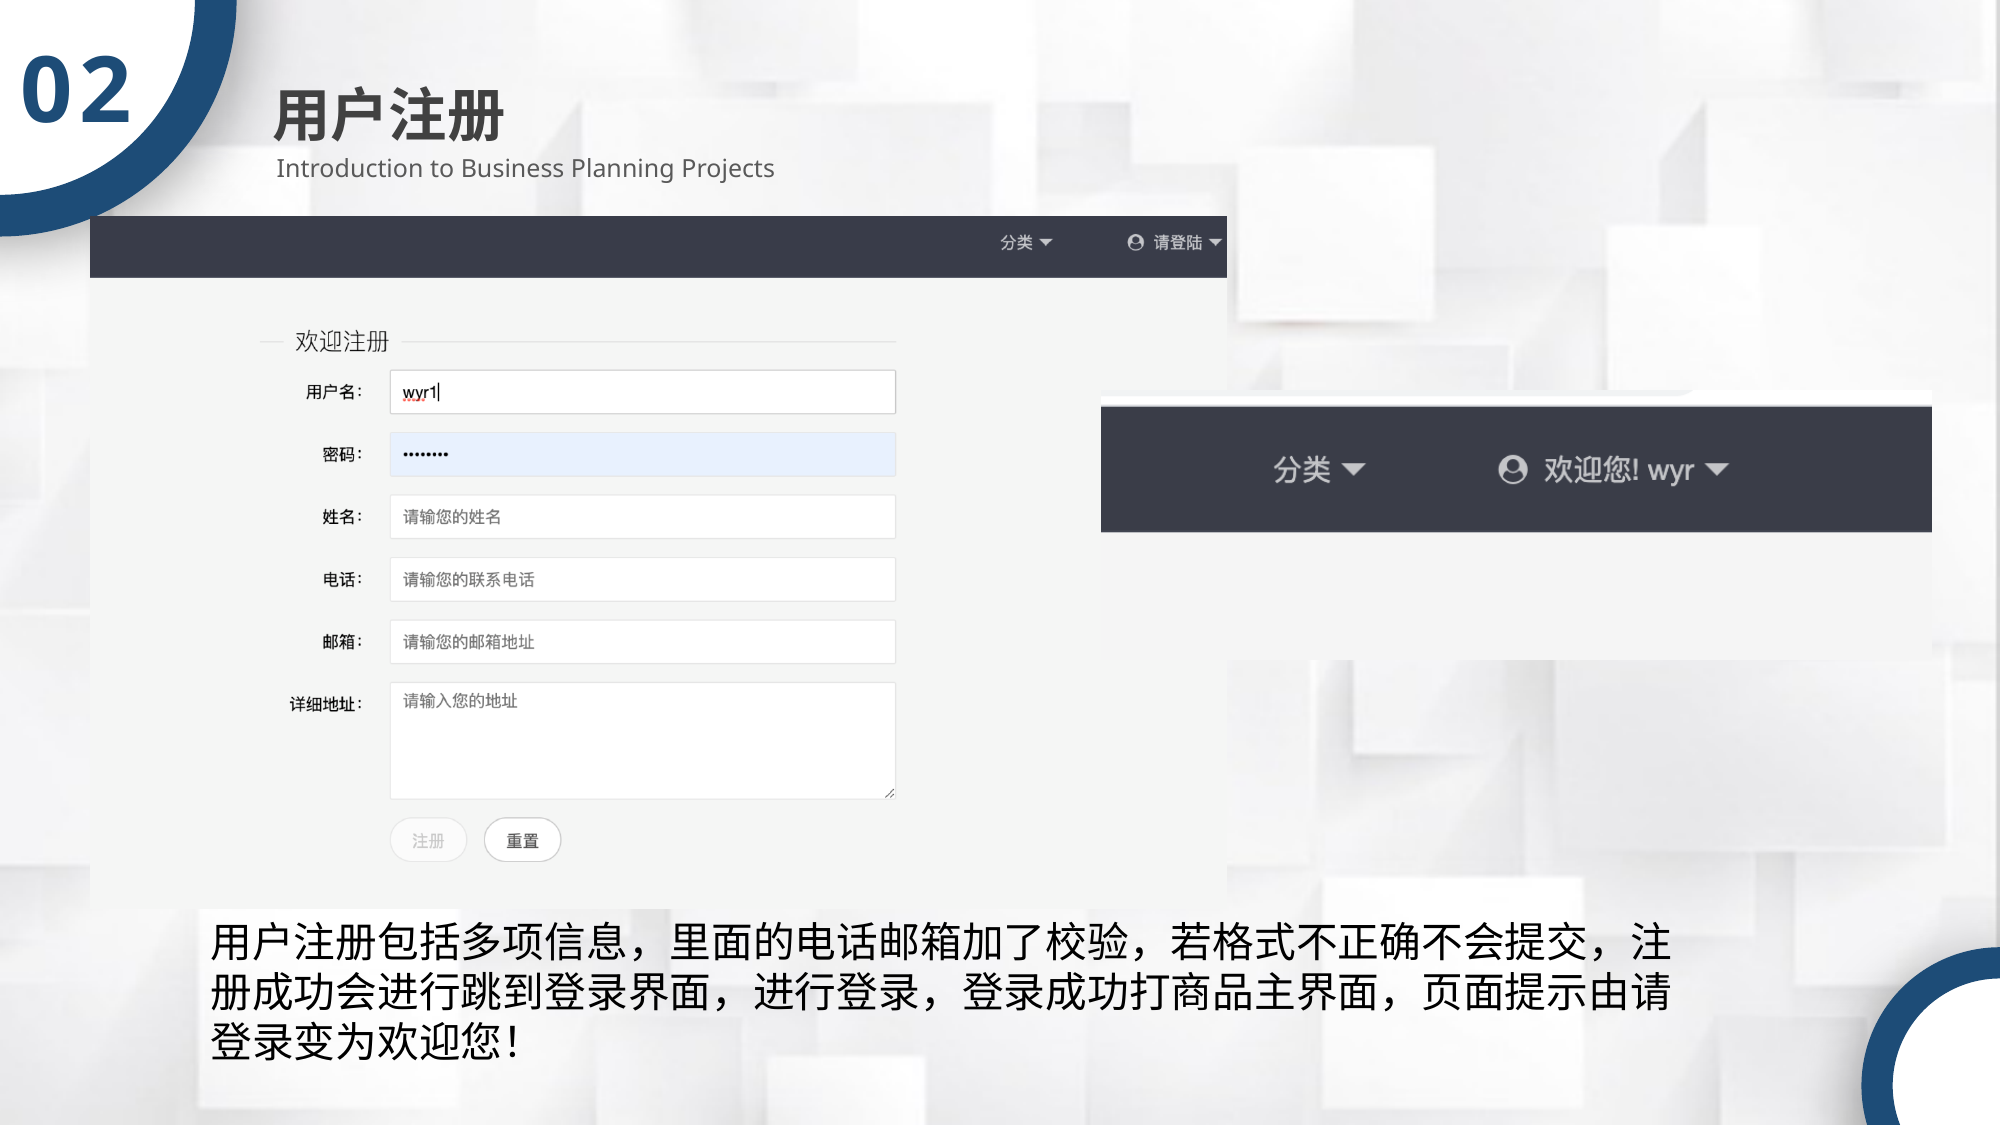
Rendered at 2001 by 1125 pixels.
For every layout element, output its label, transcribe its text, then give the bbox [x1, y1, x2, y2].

text_box 用户注册包括多项信息，里面的电话邮箱加了校验，若格式不正确不会提交，注册成功会进行跳到登录界面，进行登录，登录成功打商品主界面，页面提示由请登录变为欢迎您！ [195, 908, 1706, 1074]
text_box [0, 0, 217, 217]
picture [0, 0, 2000, 1125]
text_box 用户注册 [257, 71, 521, 156]
text_box 02 [0, 22, 153, 148]
text_box [1876, 961, 2000, 1125]
text_box Introduction to Business Planning Projects [261, 144, 1243, 190]
